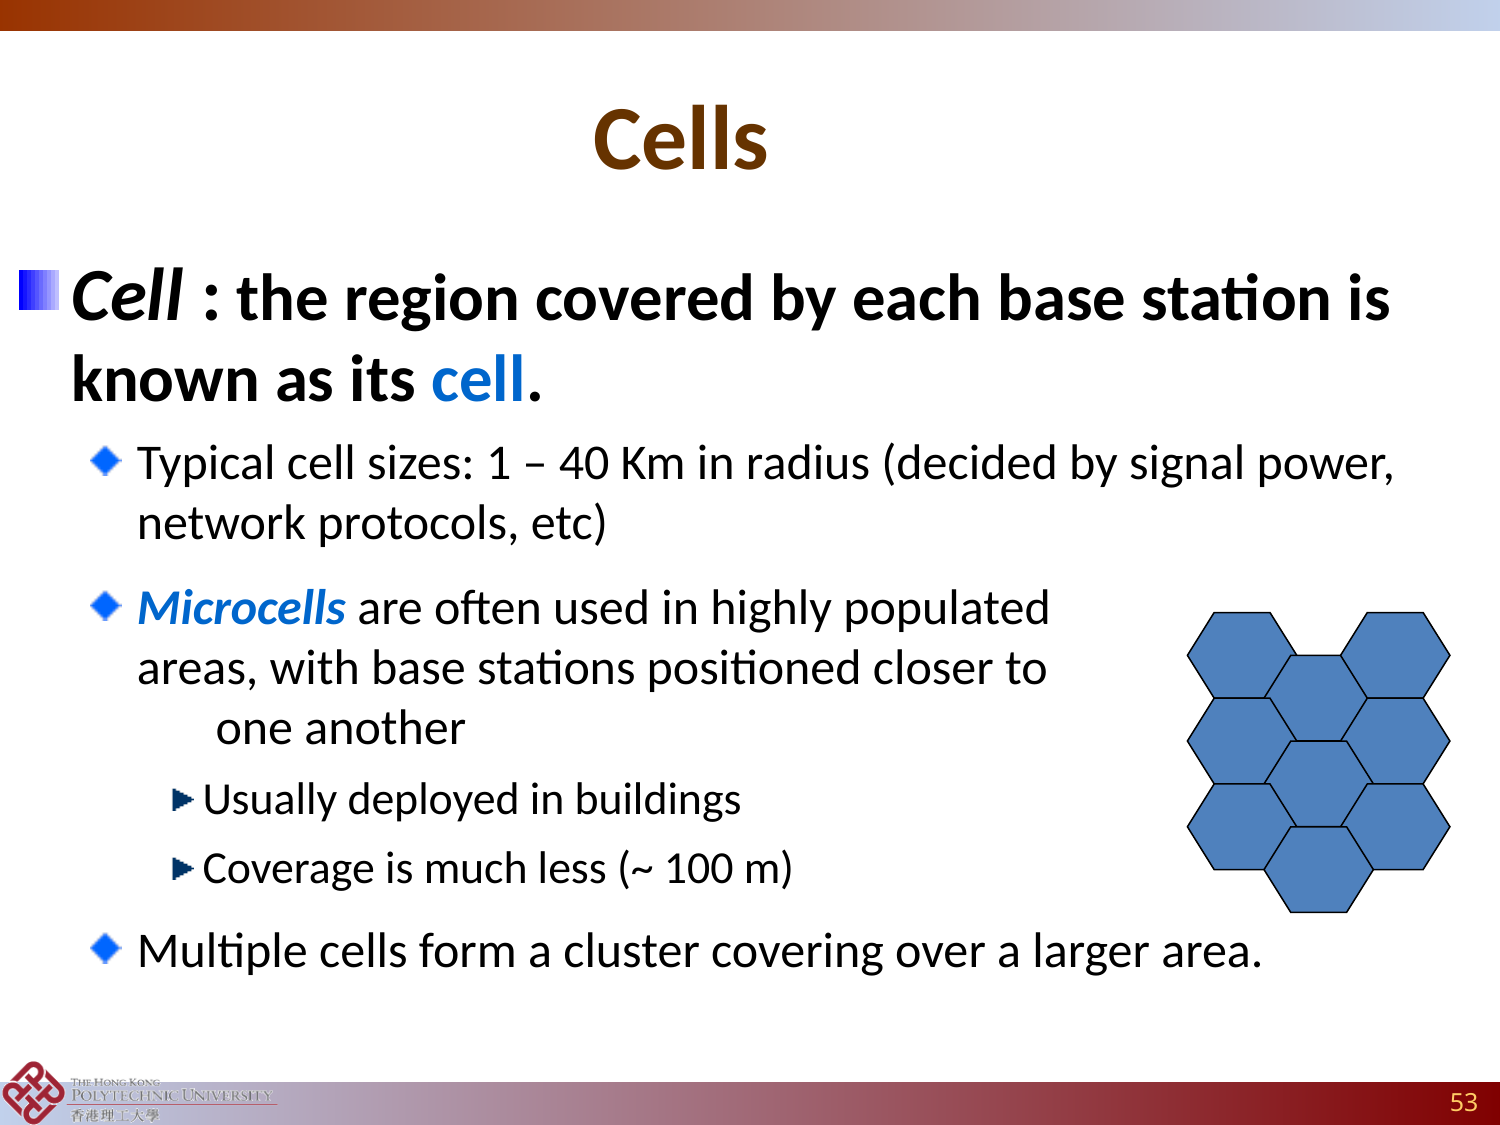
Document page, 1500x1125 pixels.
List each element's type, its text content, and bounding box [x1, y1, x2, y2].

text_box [1187, 612, 1451, 913]
title Cells [37, 87, 1325, 213]
picture [90, 931, 122, 964]
picture [90, 444, 122, 476]
picture [90, 589, 122, 621]
picture [165, 781, 194, 811]
picture [165, 850, 194, 880]
picture [0, 1061, 278, 1125]
list Cell : the region covered by each base station is known as its cell. Typical cell sizes: 1 – 40 Km in radius (decided by signal power, network protocols, etc) Microcells are often used in highly populated areas, with base stations positioned closer to one another Usually deployed in buildings Coverage is much less (~ 100 m) Multiple cells form a cluster covering over a larger area. [0, 237, 1475, 1013]
picture [15, 266, 63, 314]
